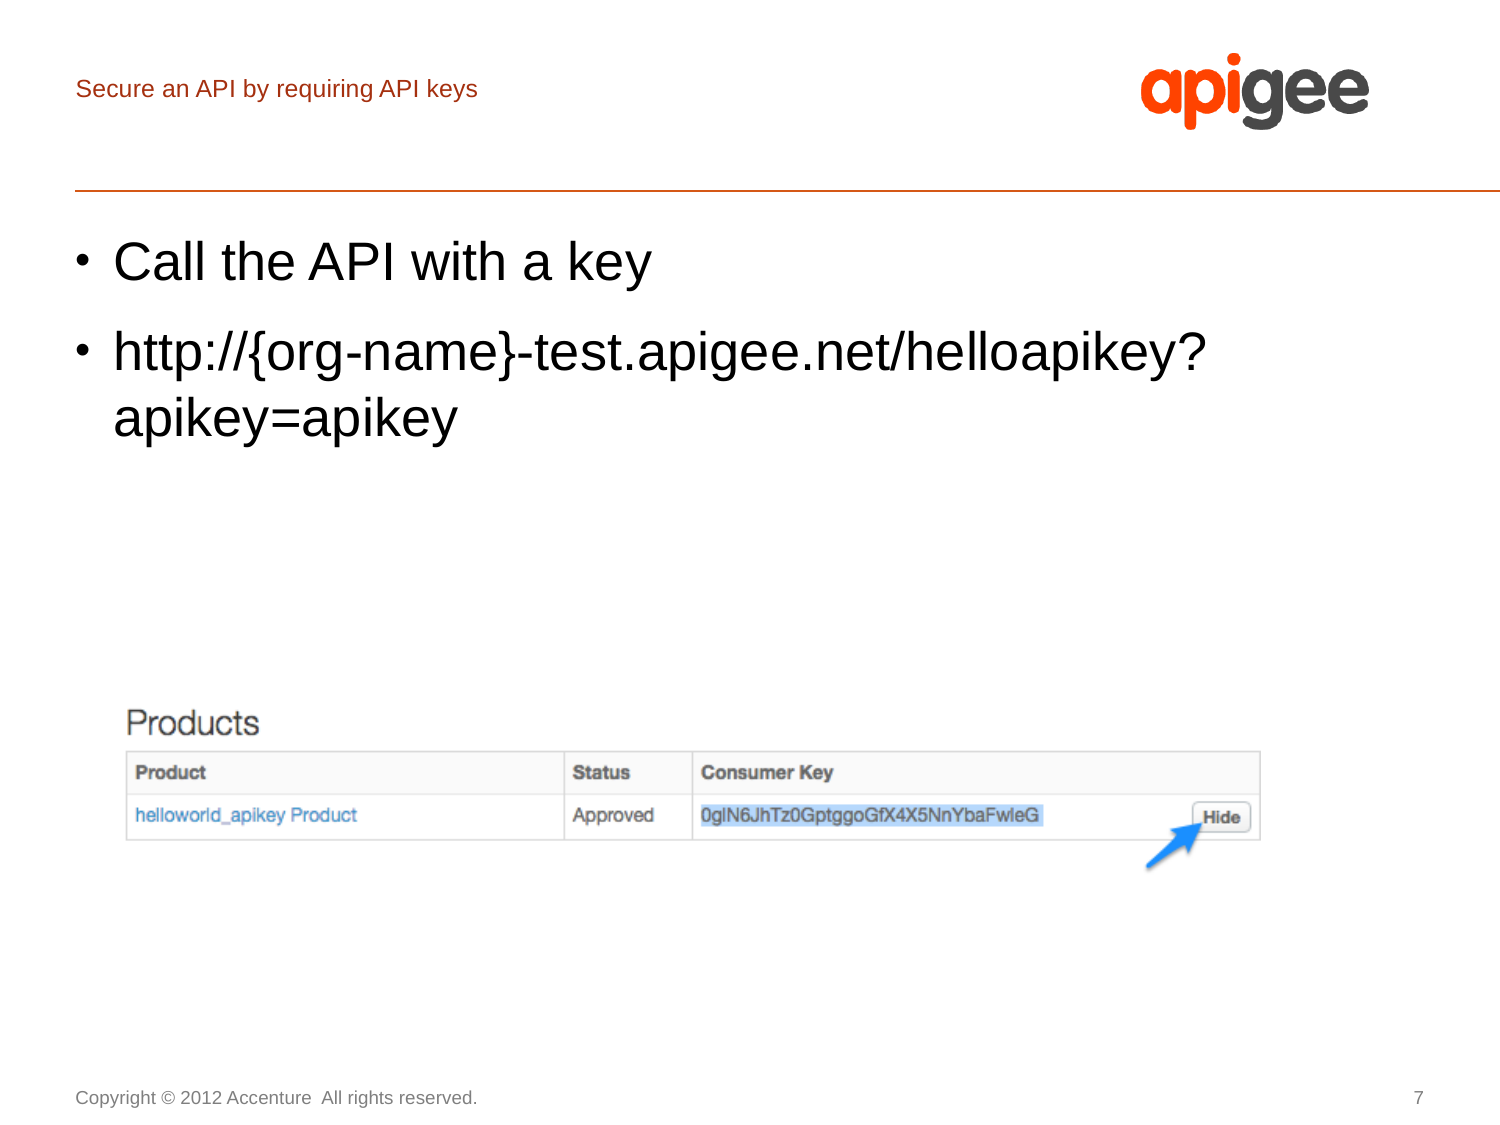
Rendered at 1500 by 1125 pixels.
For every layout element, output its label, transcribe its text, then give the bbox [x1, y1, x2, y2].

title Secure an API by requiring API keys [75, 27, 1422, 157]
picture [112, 699, 1262, 882]
list Call the API with a key http://{org-name}-test.apigee.net/helloapikey?apikey=apikey [75, 226, 1425, 613]
